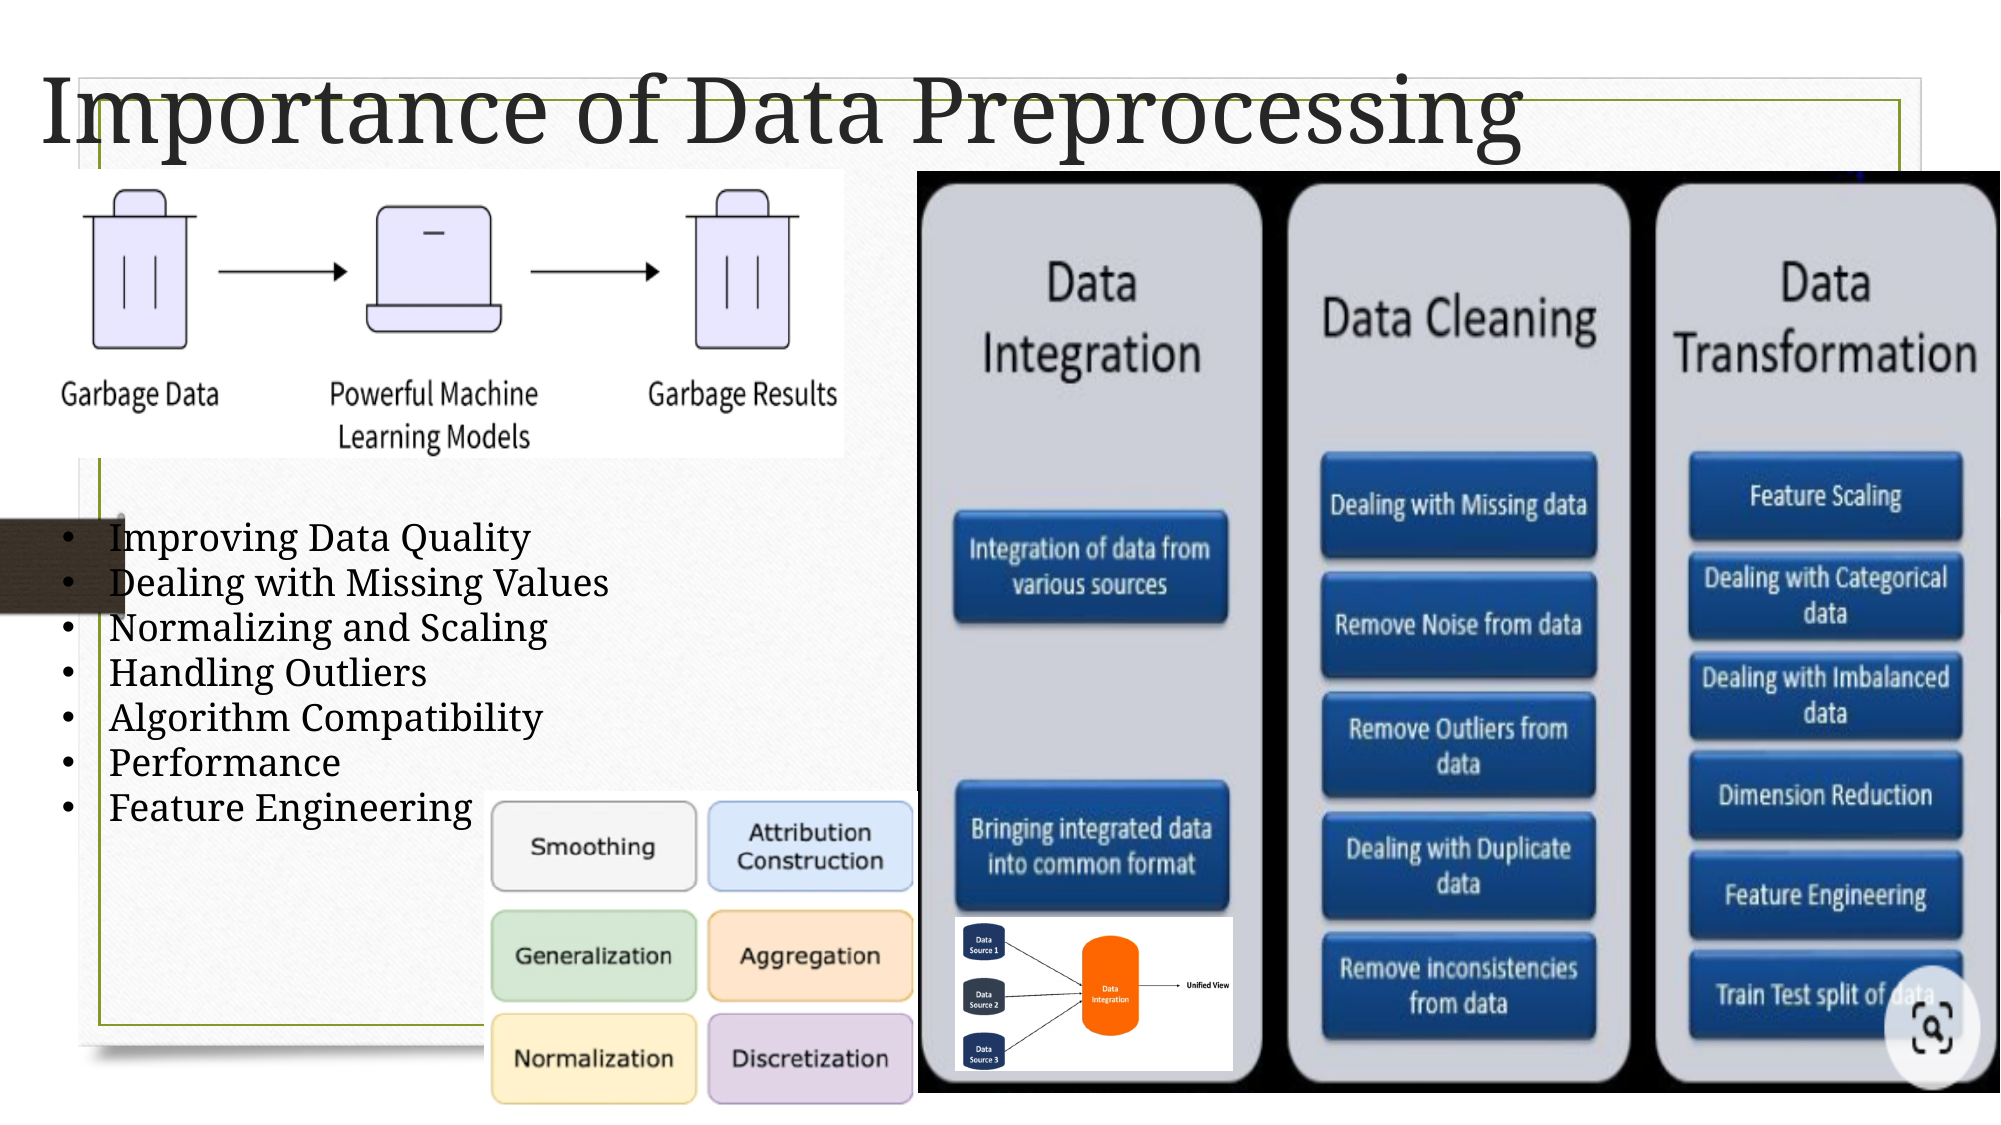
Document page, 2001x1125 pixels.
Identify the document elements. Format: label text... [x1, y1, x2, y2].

title Importance of Data Preprocessing [0, 0, 1572, 214]
text_box Improving Data Quality Dealing with Missing Values Normalizing and Scaling Handling Outliers Algorithm Compatibility Performance Feature Engineering [47, 506, 784, 837]
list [46, 169, 845, 458]
picture [0, 0, 2001, 1125]
